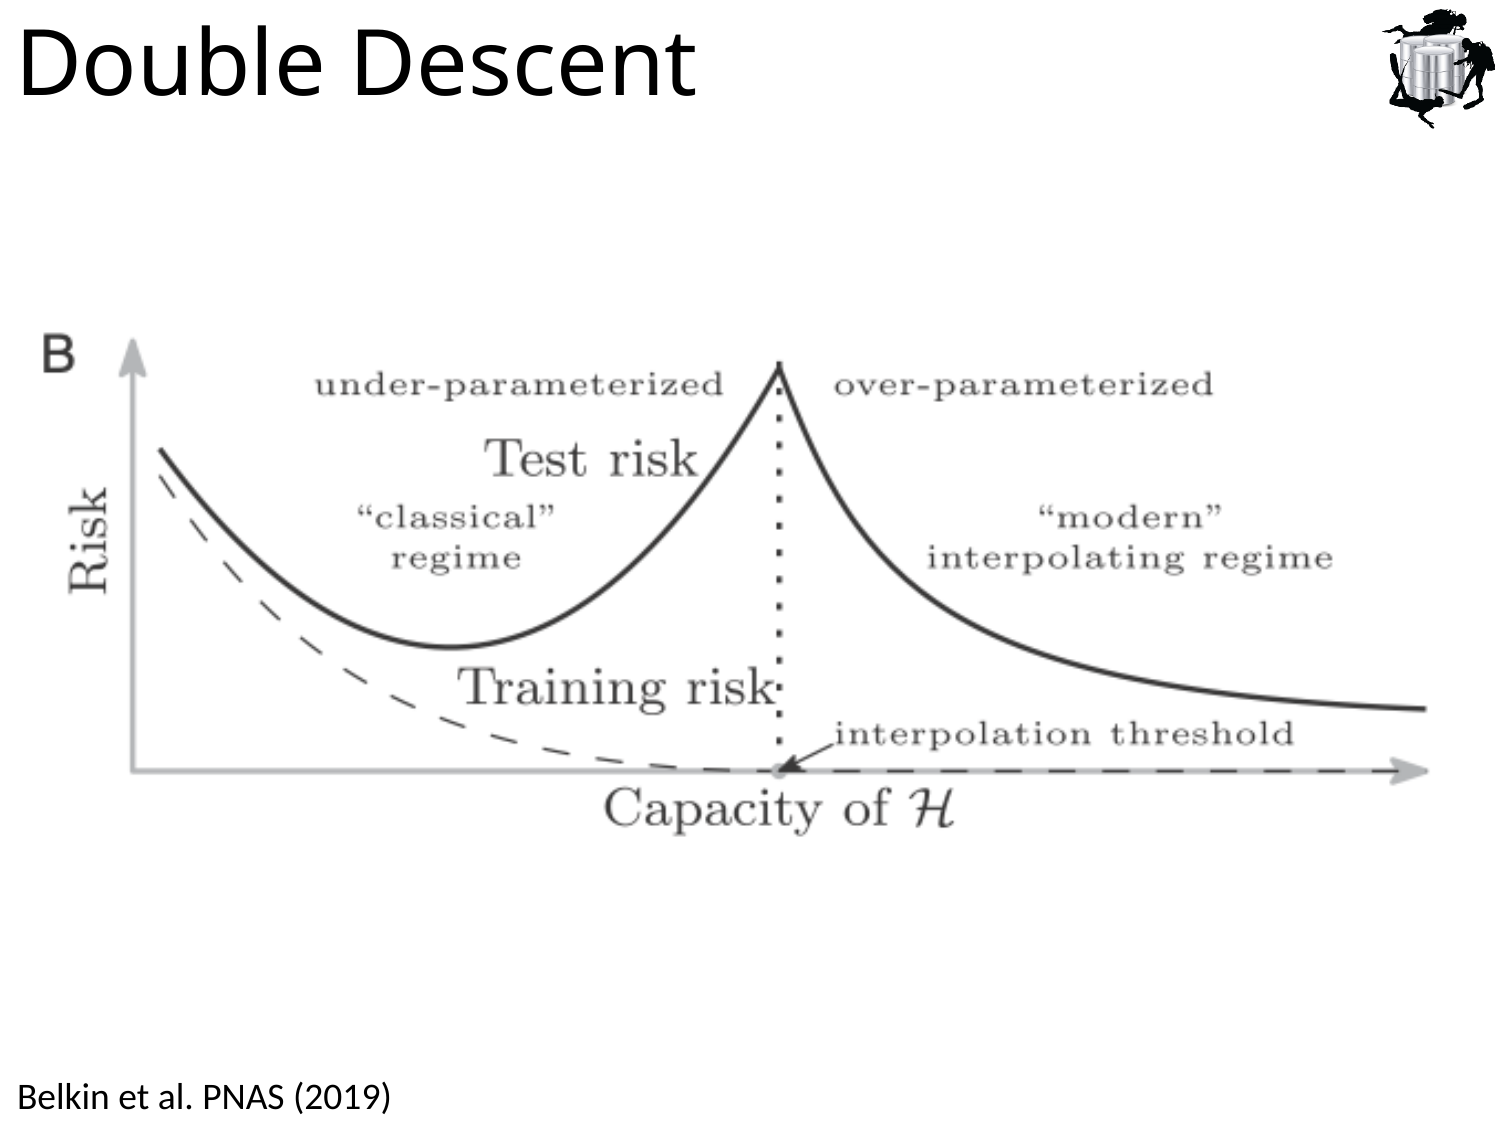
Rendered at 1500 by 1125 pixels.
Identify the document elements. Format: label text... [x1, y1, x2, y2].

text_box Belkin et al. PNAS (2019) [2, 1064, 408, 1125]
picture [1377, 5, 1498, 131]
title Double Descent [0, 0, 1377, 131]
picture [20, 276, 1450, 848]
